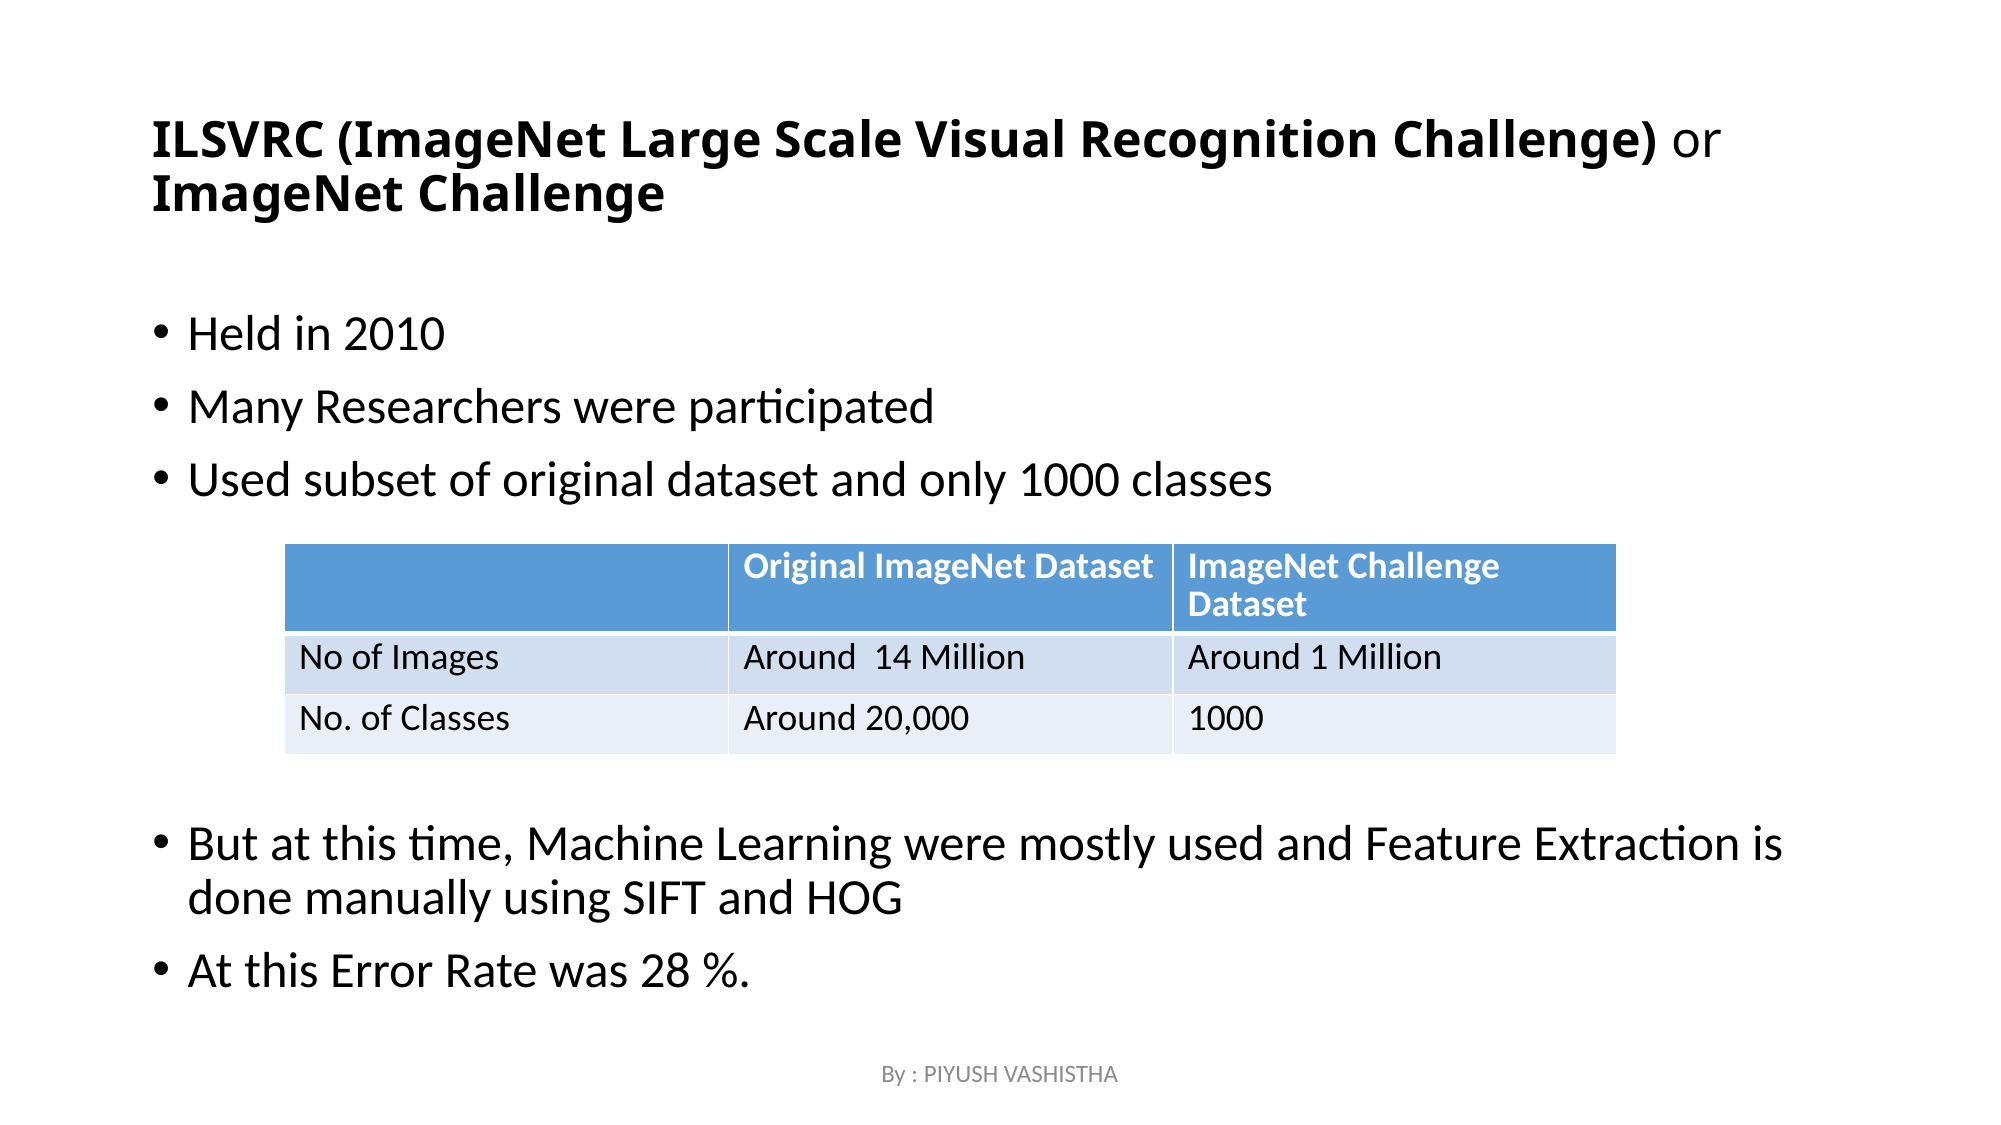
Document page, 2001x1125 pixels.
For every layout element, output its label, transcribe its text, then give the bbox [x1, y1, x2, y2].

table_cell Around 1 Million [1174, 636, 1616, 694]
table_header [285, 544, 728, 631]
table_cell No of Images [285, 636, 728, 694]
table_header Original ImageNet Dataset [729, 544, 1172, 631]
title ILSVRC (ImageNet Large Scale Visual Recognition Challenge) or ImageNet Challenge [137, 59, 1863, 278]
table_cell No. of Classes [285, 695, 728, 754]
table_cell Around 14 Million [729, 636, 1172, 694]
list Held in 2010 Many Researchers were participated Used subset of original dataset and only 1000 classes But at this time, Machine Learning were mostly used and Feature Extraction is done manually using SIFT and HOG At this Error Rate was 28 %. [137, 299, 1863, 1014]
footer By : PIYUSH VASHISTHA [662, 1042, 1338, 1103]
table_header ImageNet Challenge Dataset [1174, 544, 1616, 631]
table_cell Around 20,000 [729, 695, 1172, 754]
table_cell 1000 [1174, 695, 1616, 754]
